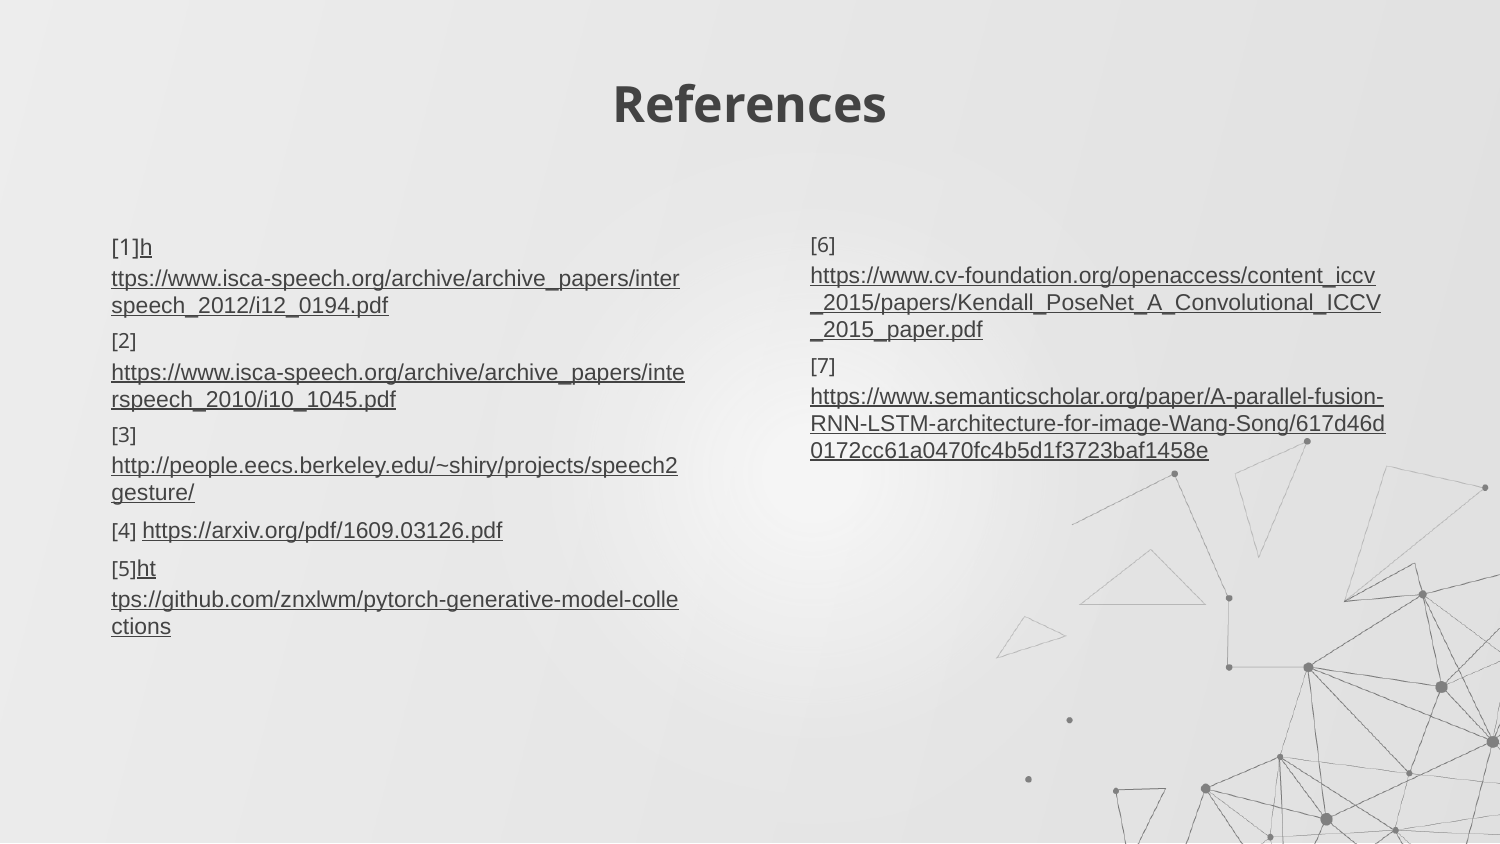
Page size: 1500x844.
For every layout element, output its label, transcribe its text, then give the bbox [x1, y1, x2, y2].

picture [0, 0, 1500, 844]
text_box [1]https://www.isca-speech.org/archive/archive_papers/interspeech_2012/i12_0194.pdf [2]https://www.isca-speech.org/archive/archive_papers/interspeech_2010/i10_1045.pdf [3]http://people.eecs.berkeley.edu/~shiry/projects/speech2gesture/ [4] https://arxiv.org/pdf/1609.03126.pdf [5]https://github.com/znxlwm/pytorch-generative-model-collections [96, 213, 704, 736]
text_box [6]https://www.cv-foundation.org/openaccess/content_iccv_2015/papers/Kendall_PoseNet_A_Convolutional_ICCV_2015_paper.pdf [7]https://www.semanticscholar.org/paper/A-parallel-fusion-RNN-LSTM-architecture-for-image-Wang-Song/617d46d0172cc61a0470fc4b5d1f3723baf1458e [795, 213, 1403, 761]
title References [322, 57, 1178, 214]
